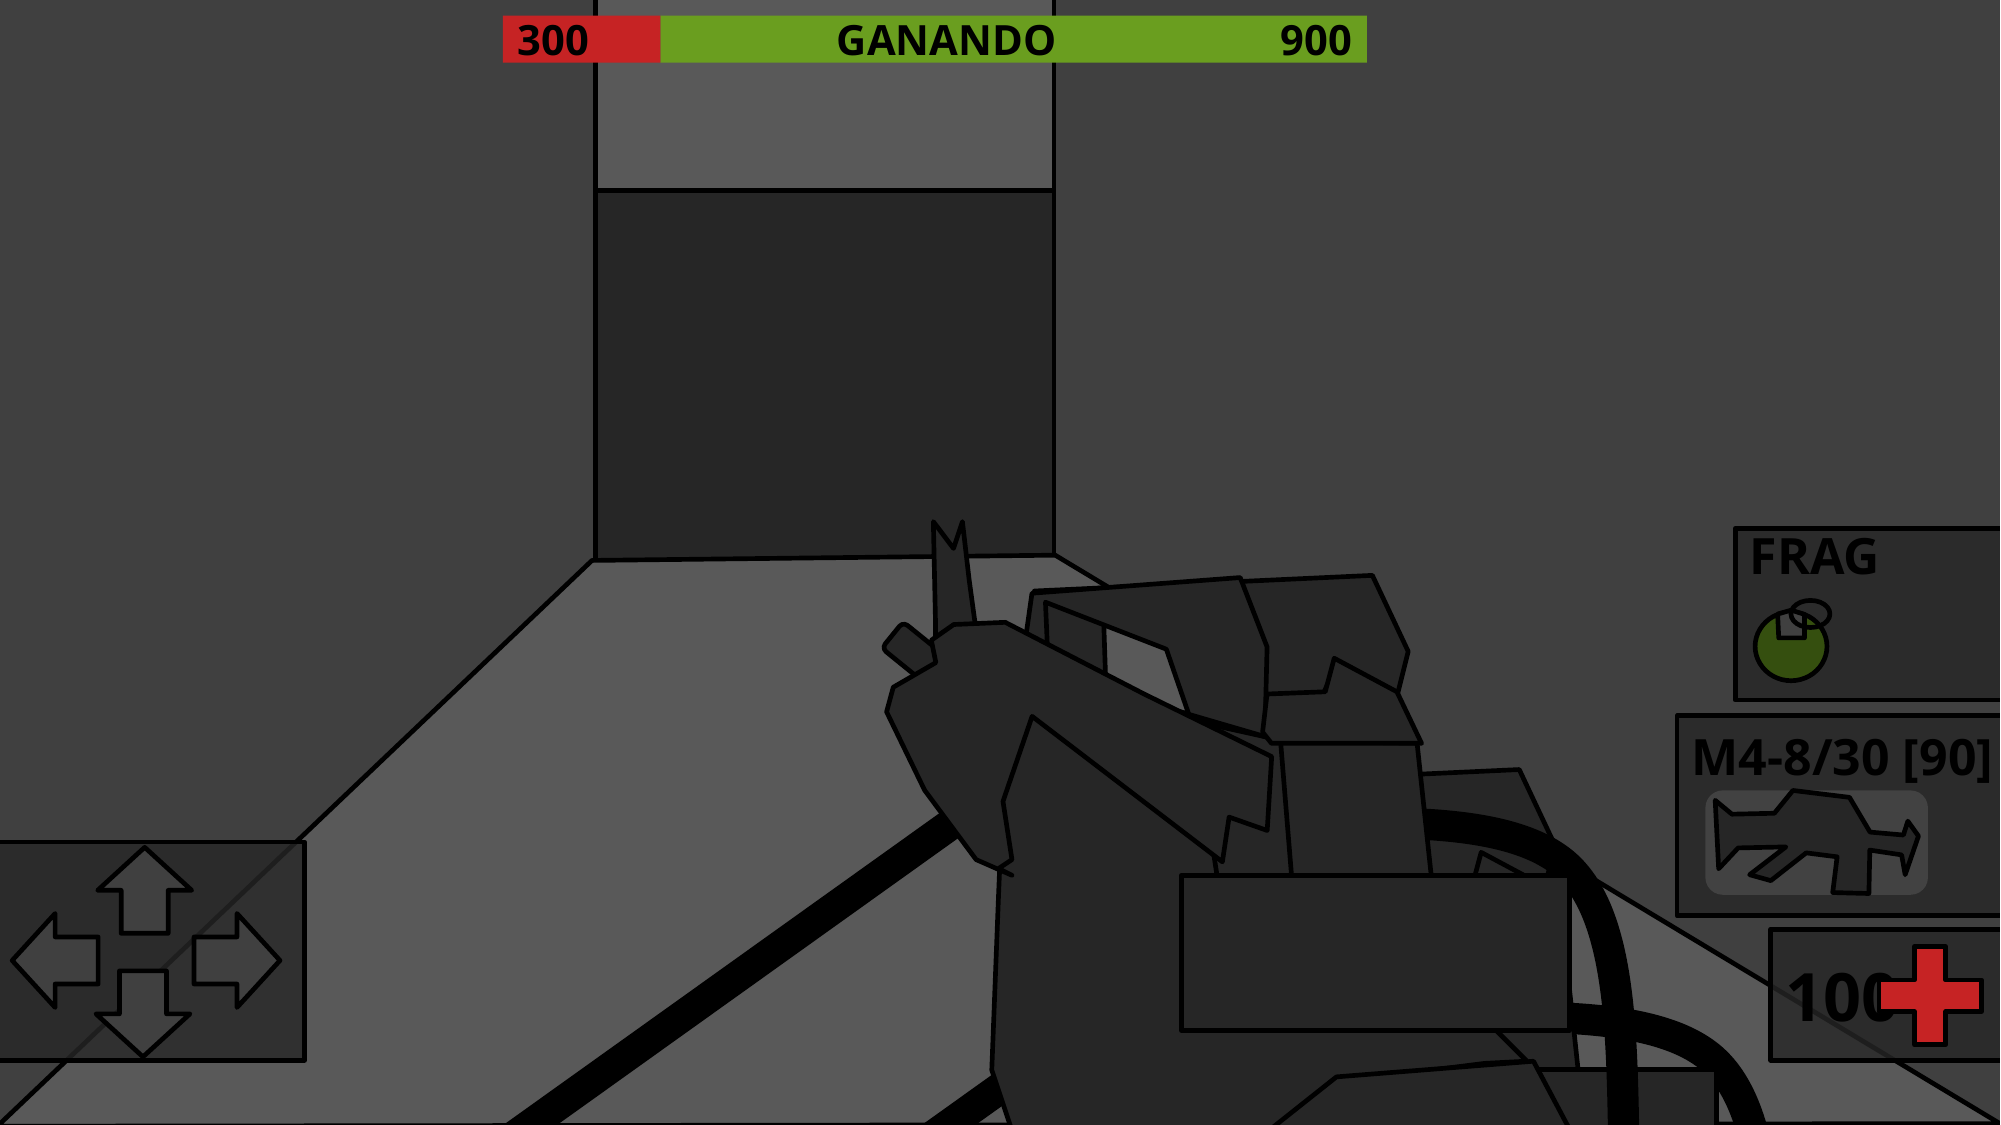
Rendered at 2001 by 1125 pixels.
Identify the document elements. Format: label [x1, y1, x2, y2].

text_box [1773, 790, 1929, 896]
text_box [472, 521, 1626, 1125]
text_box [1626, 715, 1773, 1125]
text_box [0, 0, 2000, 1125]
text_box [1754, 600, 1831, 681]
text_box [1773, 928, 2000, 1063]
